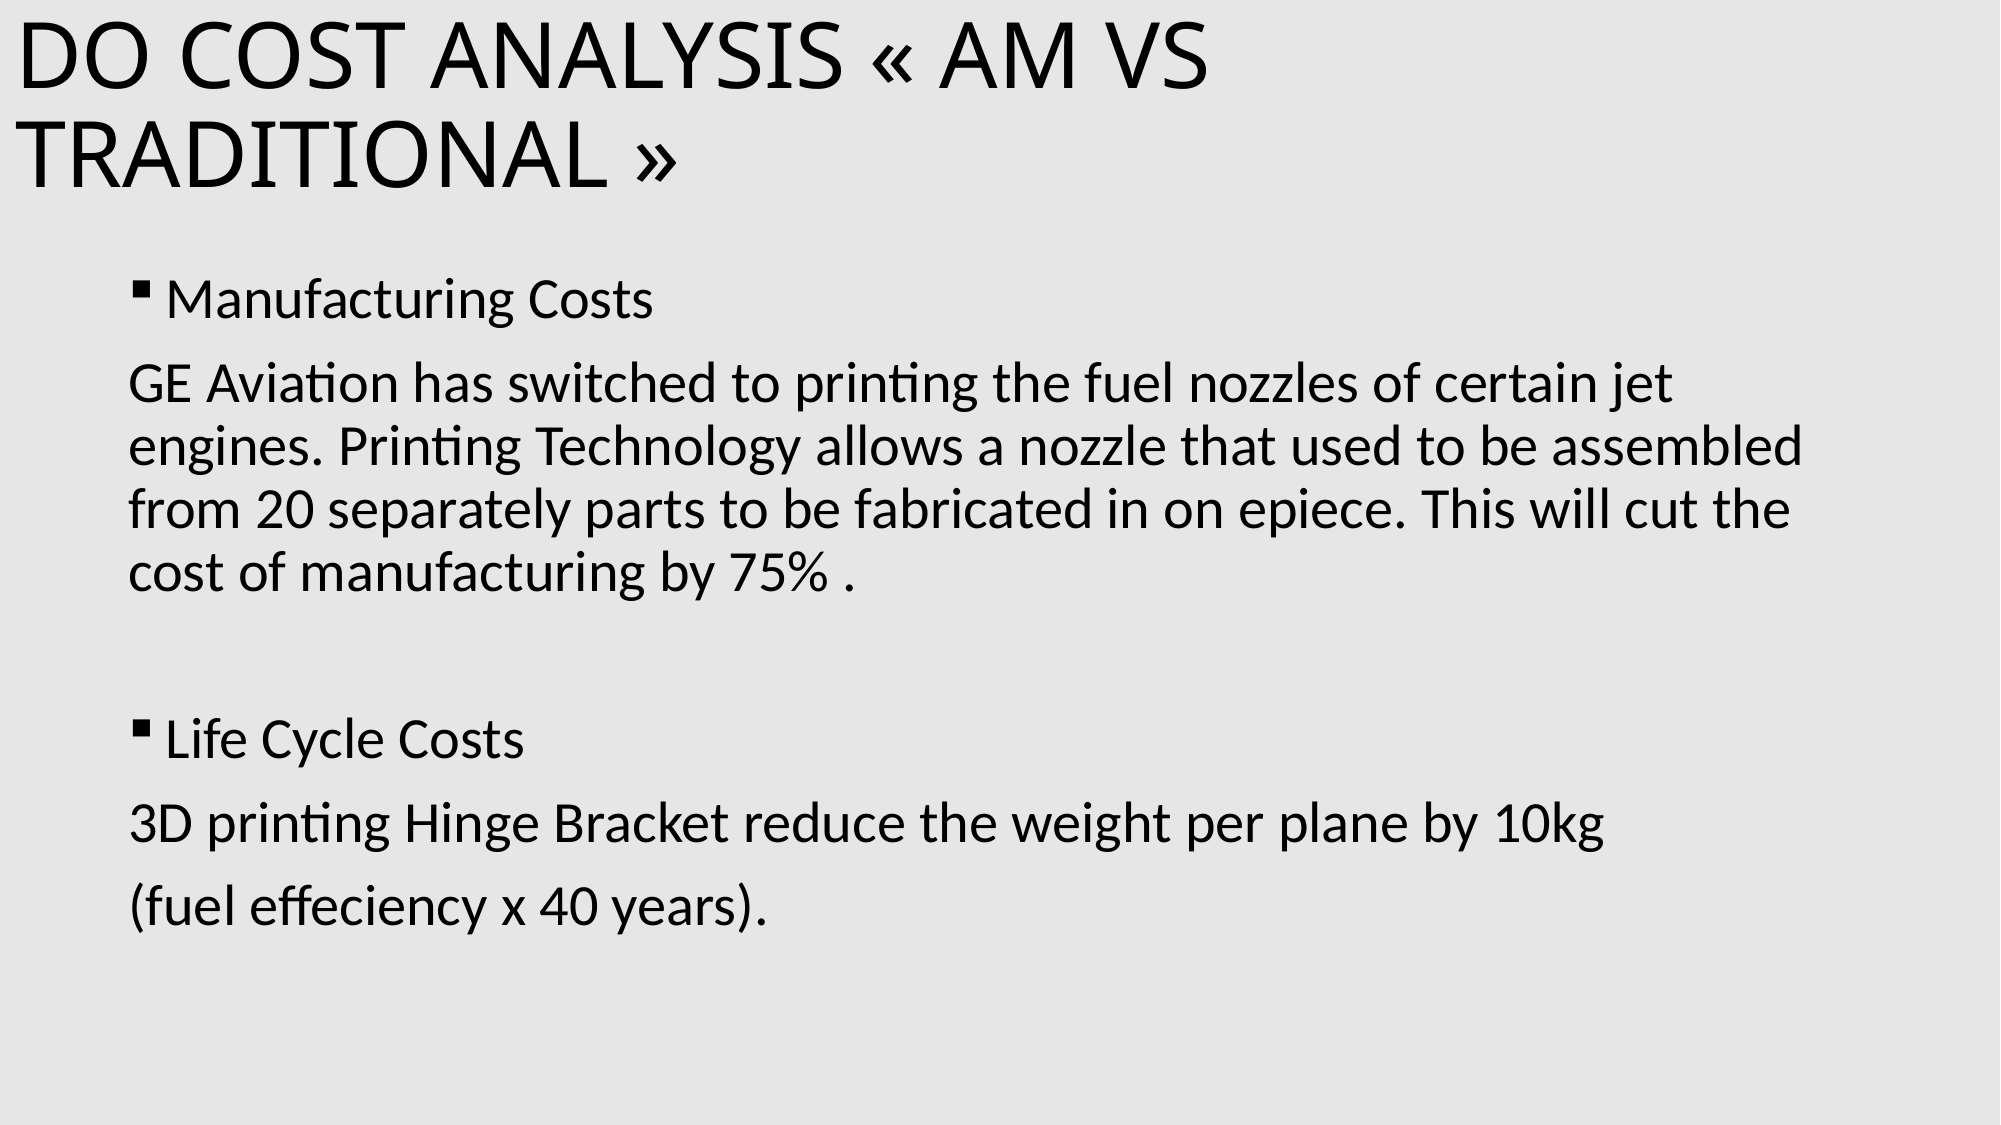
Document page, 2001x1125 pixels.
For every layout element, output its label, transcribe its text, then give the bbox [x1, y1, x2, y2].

list Manufacturing Costs GE Aviation has switched to printing the fuel nozzles of certain jet engines. Printing Technology allows a nozzle that used to be assembled from 20 separately parts to be fabricated in on epiece. This will cut the cost of manufacturing by 75% . Life Cycle Costs 3D printing Hinge Bracket reduce the weight per plane by 10kg (fuel effeciency x 40 years). [113, 261, 1839, 975]
title DO COST ANALYSIS « AM VS TRADITIONAL » [0, 0, 1725, 218]
